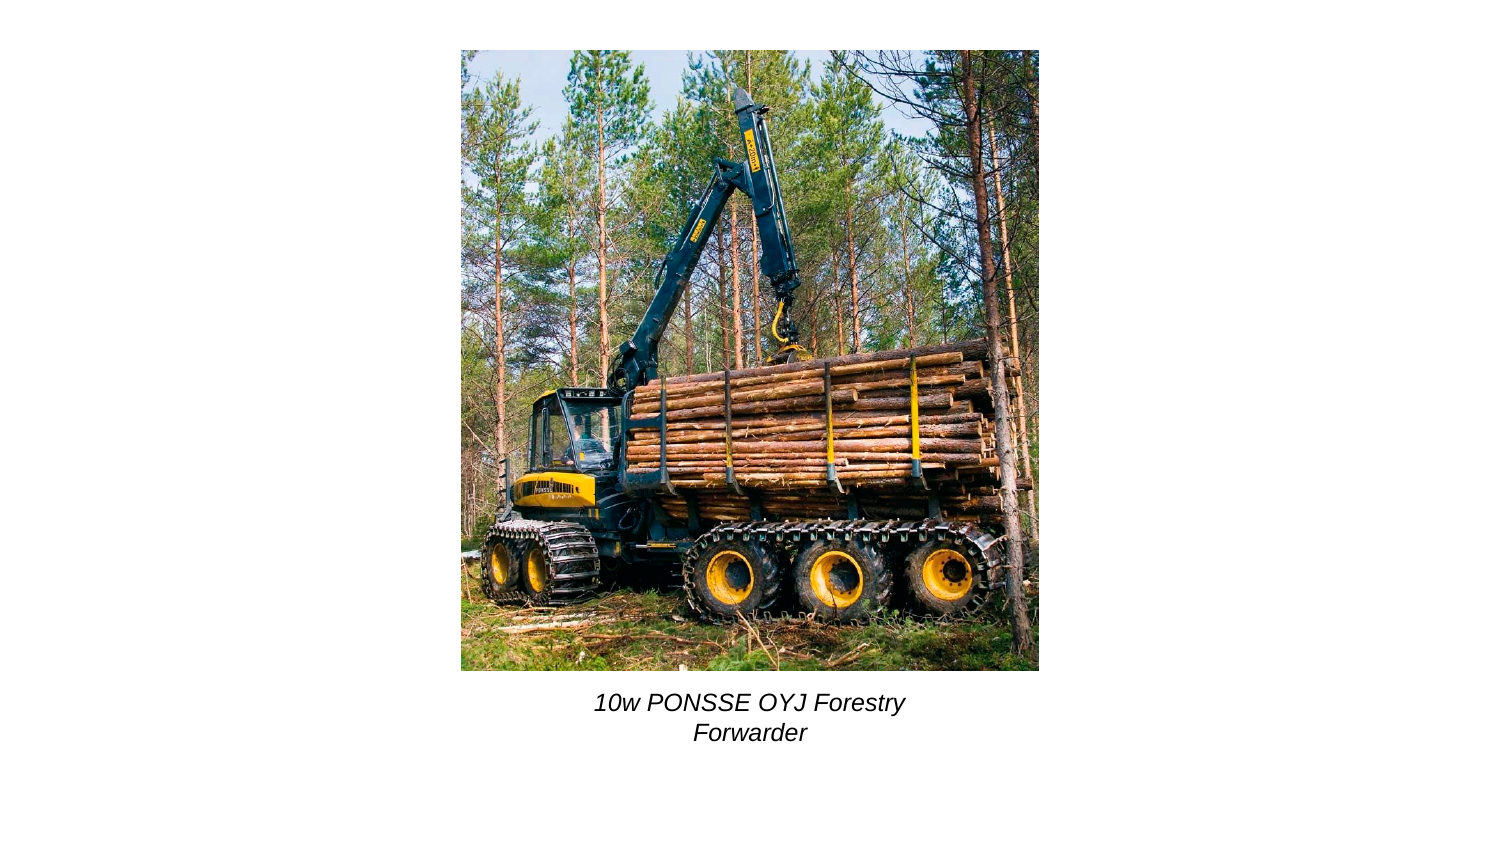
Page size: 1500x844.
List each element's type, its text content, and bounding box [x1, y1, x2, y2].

picture [461, 50, 1039, 672]
text_box 10w PONSSE OYJ Forestry Forwarder [577, 680, 923, 731]
